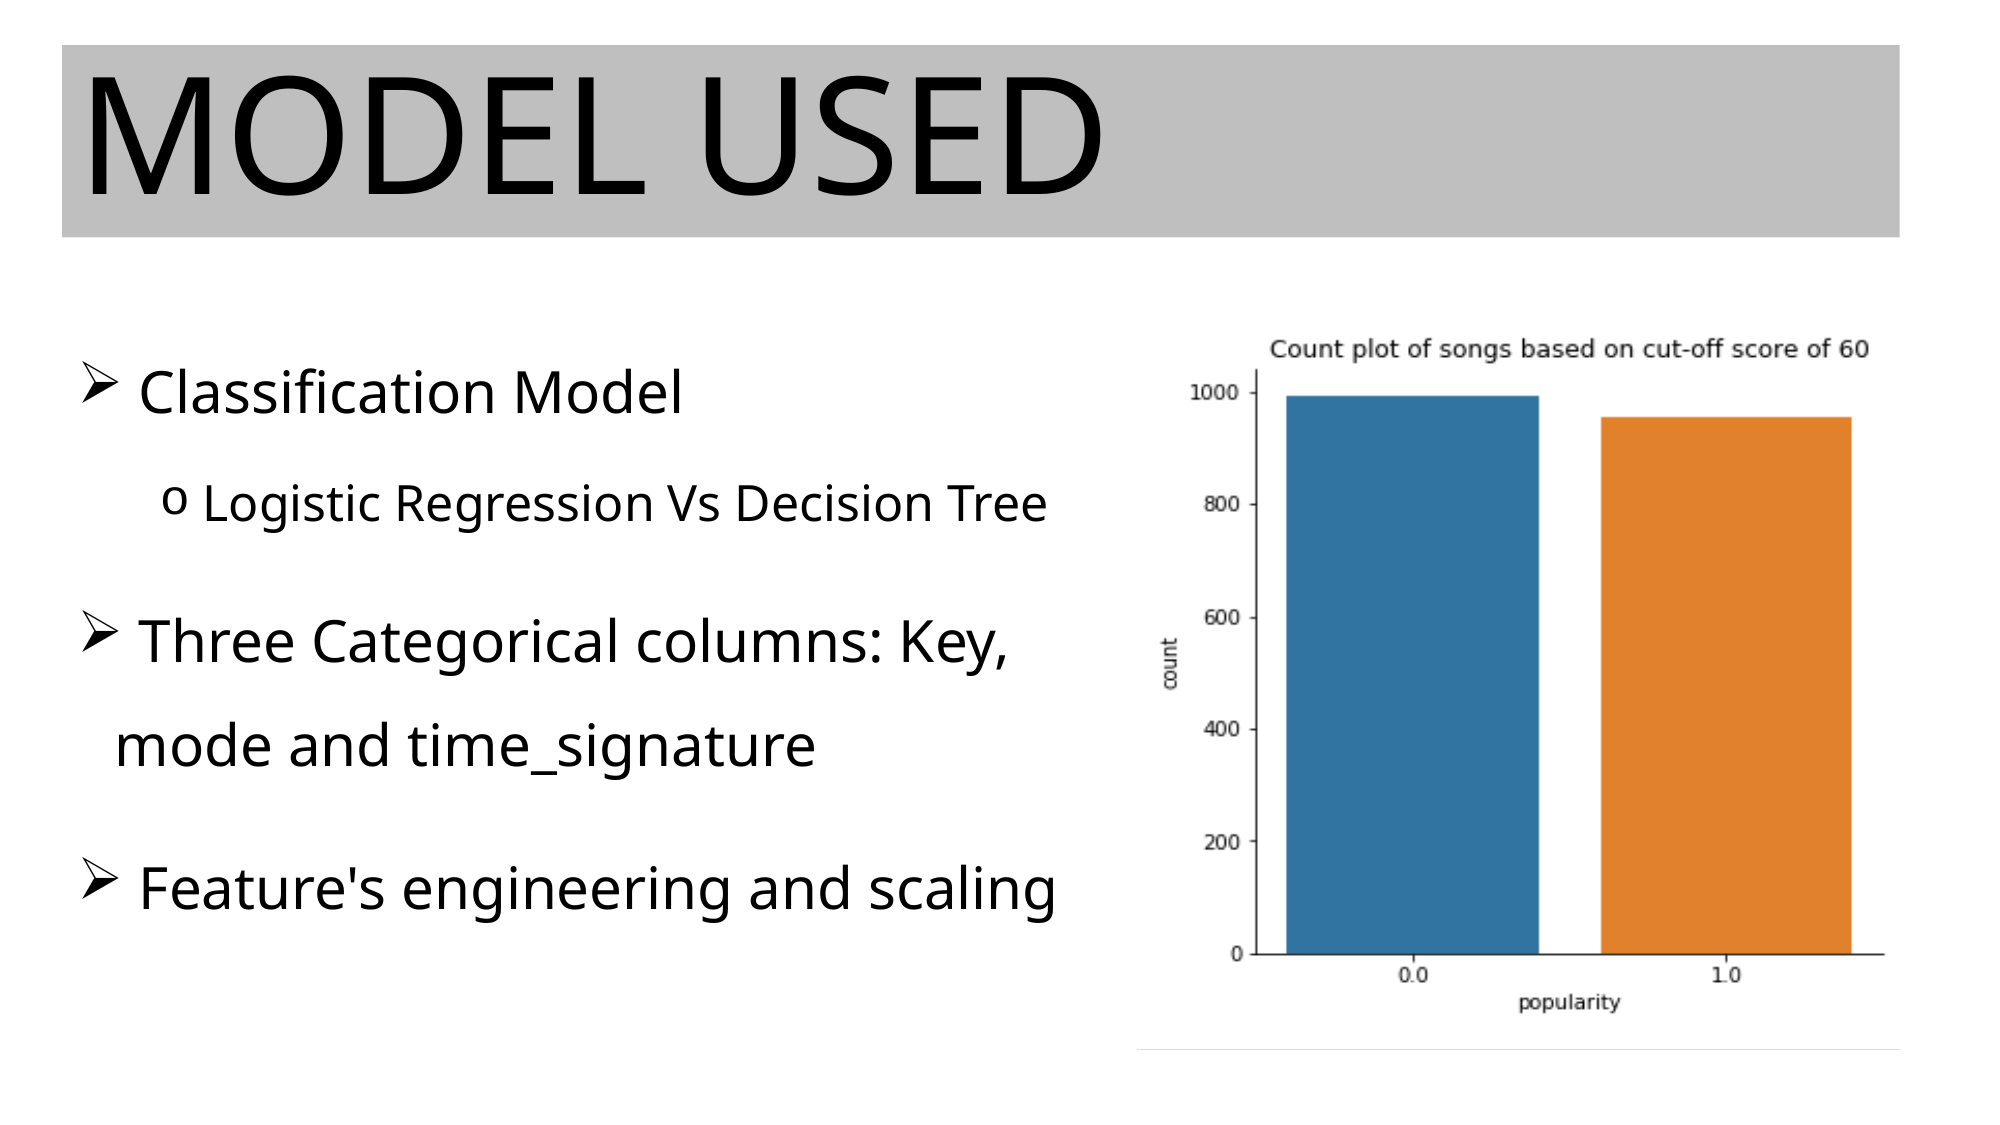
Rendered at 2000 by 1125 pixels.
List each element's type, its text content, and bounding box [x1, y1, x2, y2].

picture [1137, 324, 1900, 1050]
list Classification Model Logistic Regression Vs Decision Tree Three Categorical columns: Key, mode and time_signature Feature's engineering and scaling [62, 312, 1175, 1080]
title MODEL USED [62, 45, 1900, 238]
